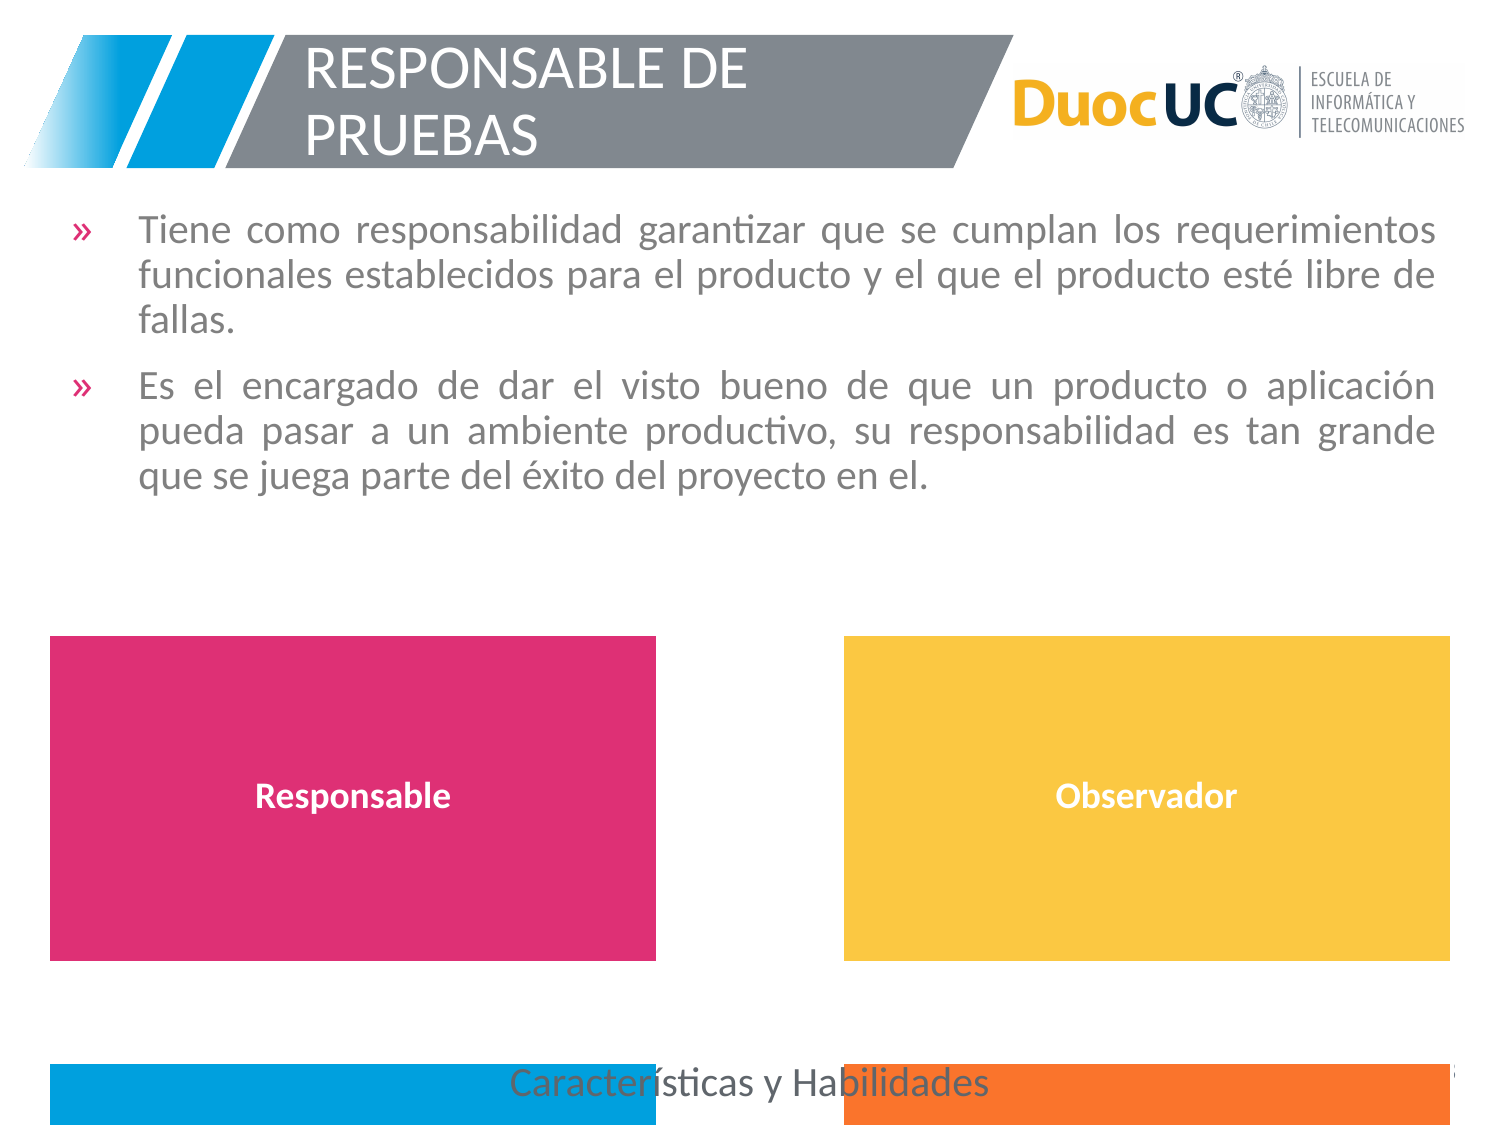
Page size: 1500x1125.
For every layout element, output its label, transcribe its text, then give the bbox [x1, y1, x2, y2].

picture [1013, 63, 1465, 140]
list Tiene como responsabilidad garantizar que se cumplan los requerimientos funcionales establecidos para el producto y el que el producto esté libre de fallas. Es el encargado de dar el visto bueno de que un producto o aplicación pueda pasar a un ambiente productivo, su responsabilidad es tan grande que se juega parte del éxito del proyecto en el. [48, 199, 1452, 480]
title RESPONSABLE DE PRUEBAS [289, 34, 993, 169]
text_box Características y Habilidades [495, 1108, 1005, 1112]
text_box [47, 633, 1452, 1100]
